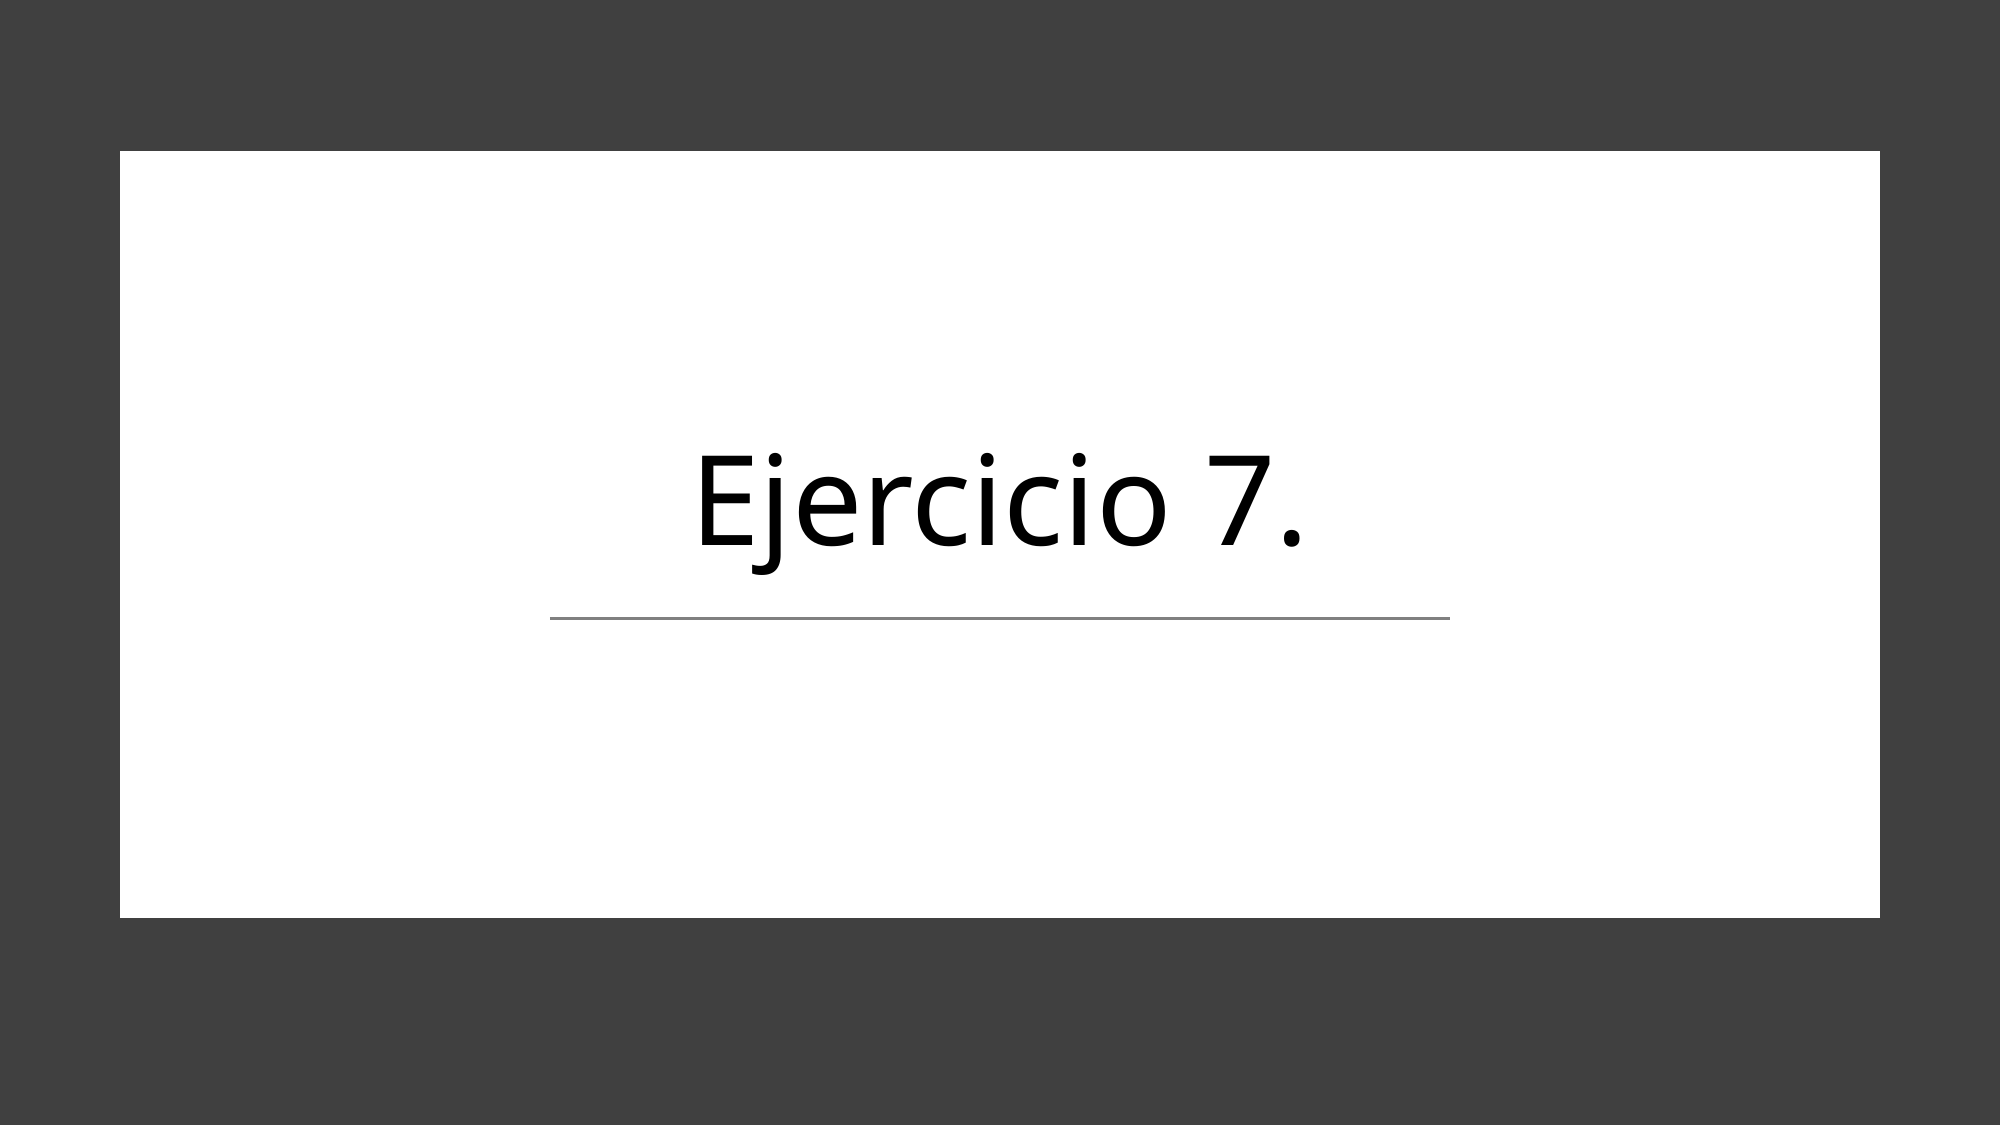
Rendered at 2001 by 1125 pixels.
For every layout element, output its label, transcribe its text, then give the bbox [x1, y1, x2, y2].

text_box [0, 0, 2000, 1125]
text_box [129, 160, 1870, 909]
title Ejercicio 7. [252, 234, 1748, 580]
